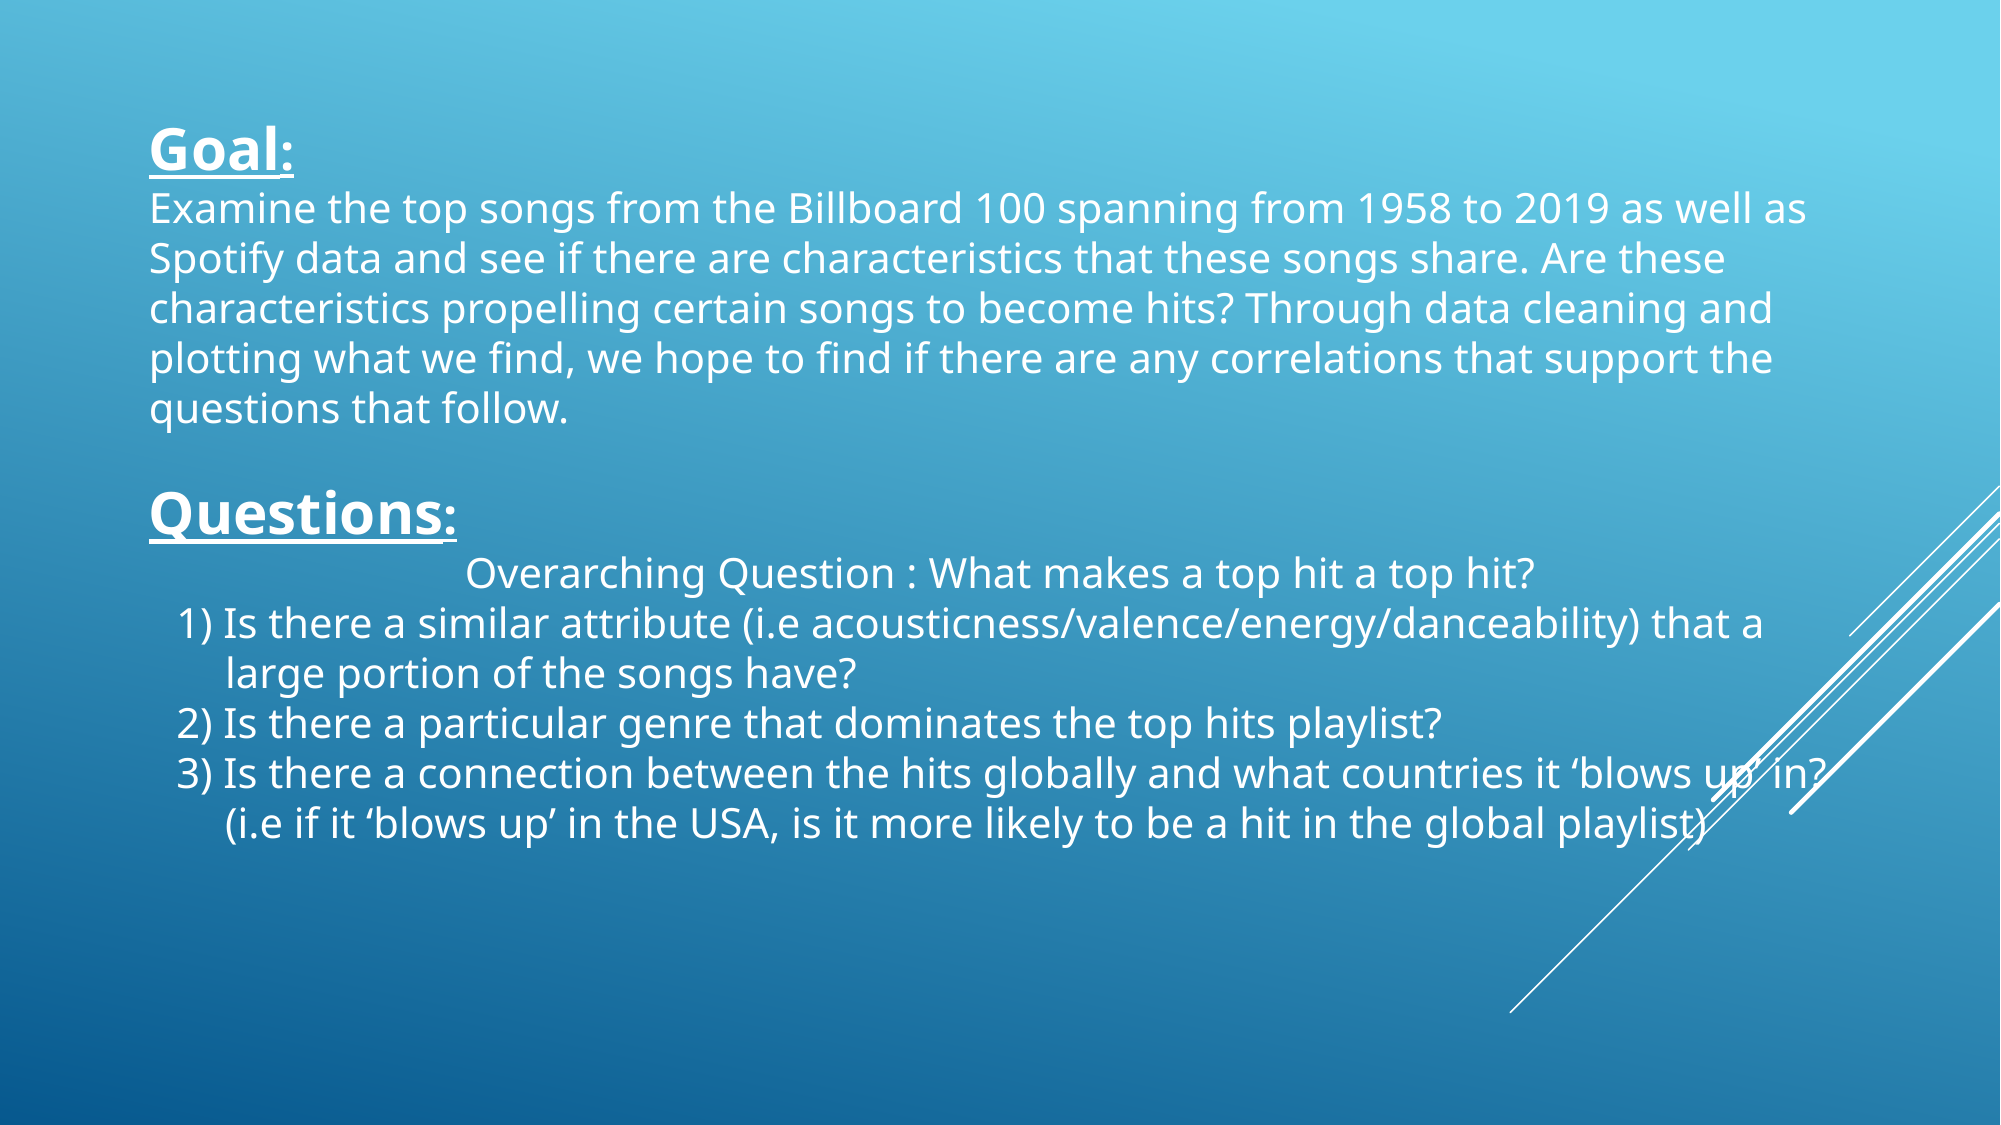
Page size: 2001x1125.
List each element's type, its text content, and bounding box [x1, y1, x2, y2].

text_box Goal: Examine the top songs from the Billboard 100 spanning from 1958 to 2019 as well as Spotify data and see if there are characteristics that these songs share. Are these characteristics propelling certain songs to become hits? Through data cleaning and plotting what we find, we hope to find if there are any correlations that support the questions that follow. Questions: Overarching Question : What makes a top hit a top hit? 1) Is there a similar attribute (i.e acousticness/valence/energy/danceability) that a large portion of the songs have? 2) Is there a particular genre that dominates the top hits playlist? 3) Is there a connection between the hits globally and what countries it ‘blows up’ in? (i.e if it ‘blows up’ in the USA, is it more likely to be a hit in the global playlist) [134, 104, 1866, 900]
